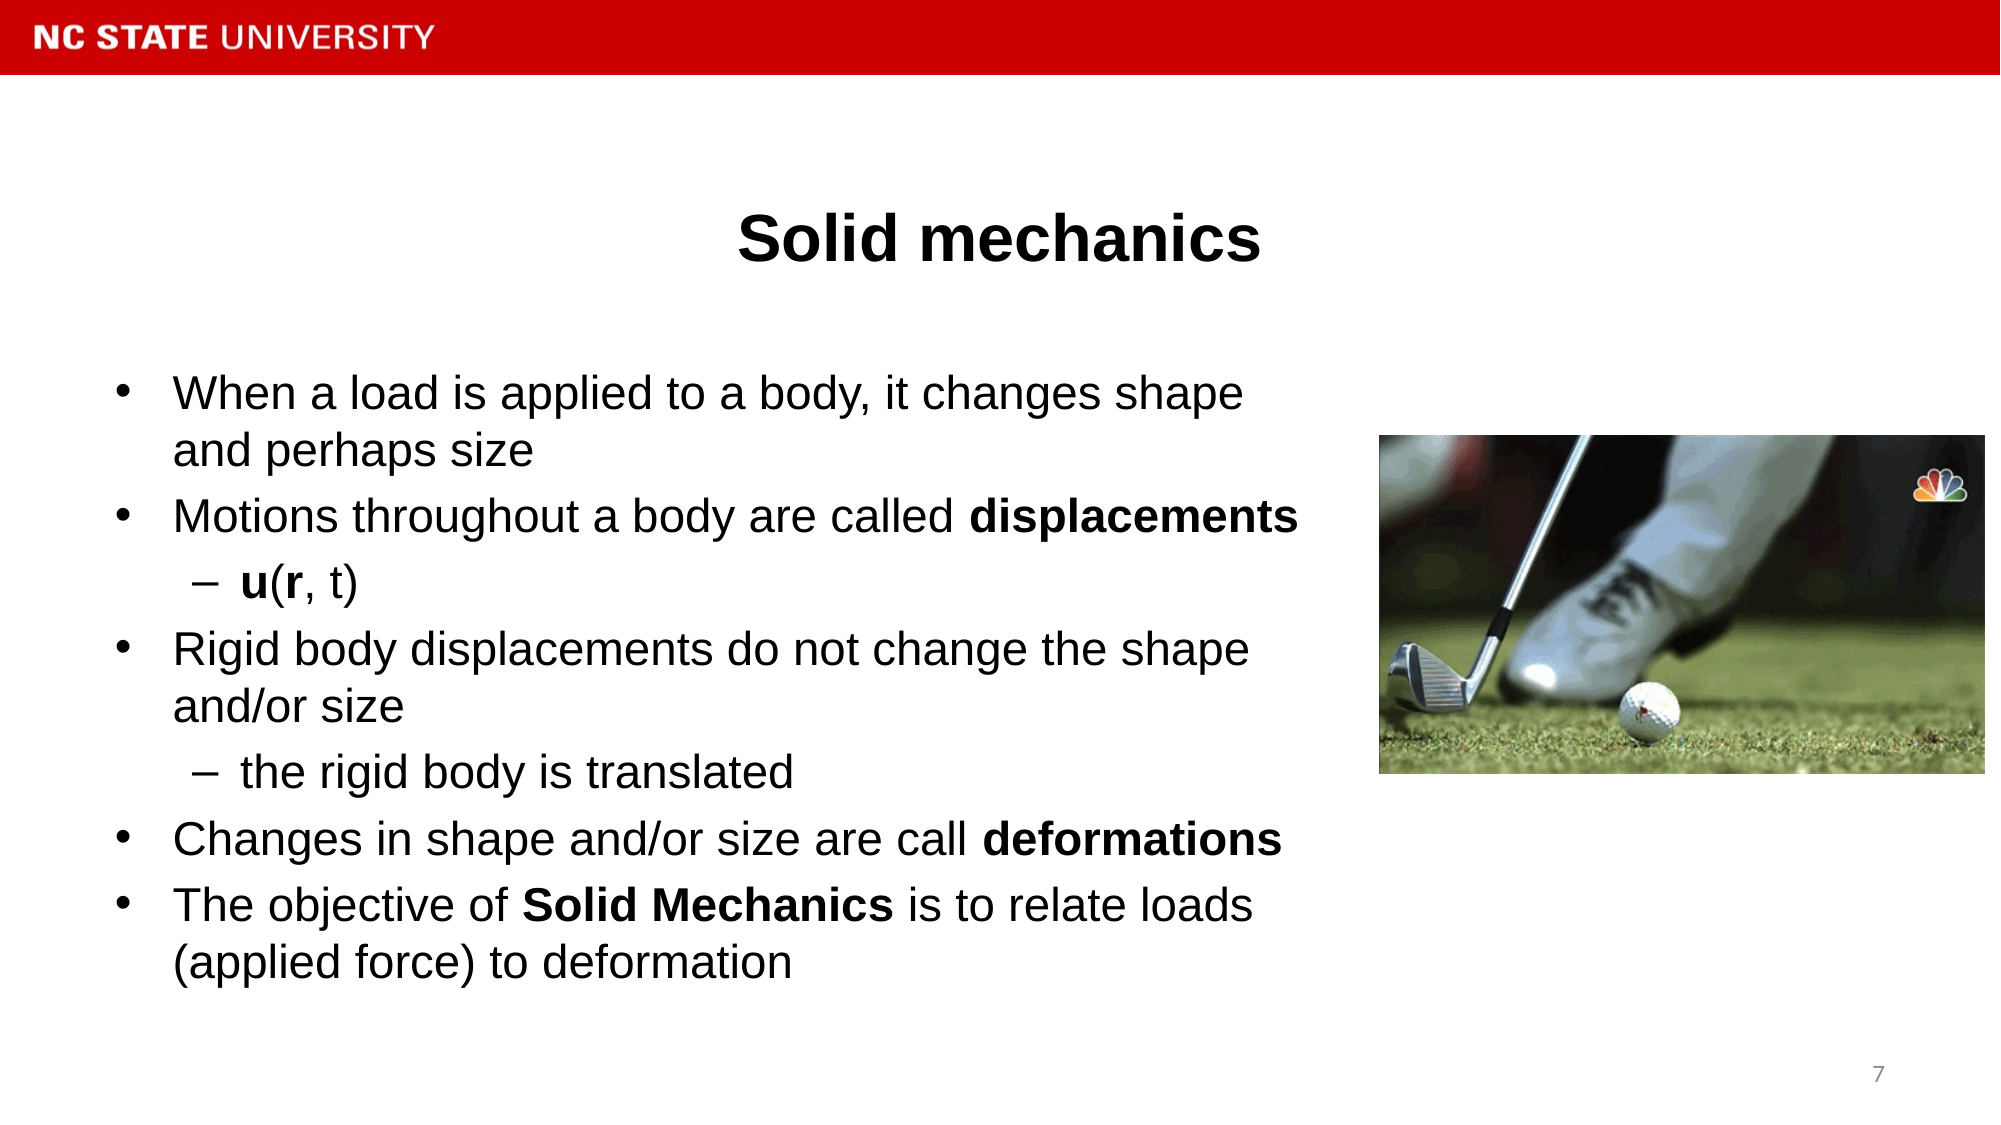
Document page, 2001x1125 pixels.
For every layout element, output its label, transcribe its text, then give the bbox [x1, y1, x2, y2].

title Solid mechanics [99, 147, 1900, 323]
slide_number 7 [1433, 1042, 1900, 1103]
picture [1378, 434, 1985, 775]
picture [0, 0, 2000, 75]
list When a load is applied to a body, it changes shape and perhaps size Motions throughout a body are called displacements u(r, t) Rigid body displacements do not change the shape and/or size the rigid body is translated Changes in shape and/or size are call deformations The objective of Solid Mechanics is to relate loads (applied force) to deformation [99, 354, 1330, 1005]
